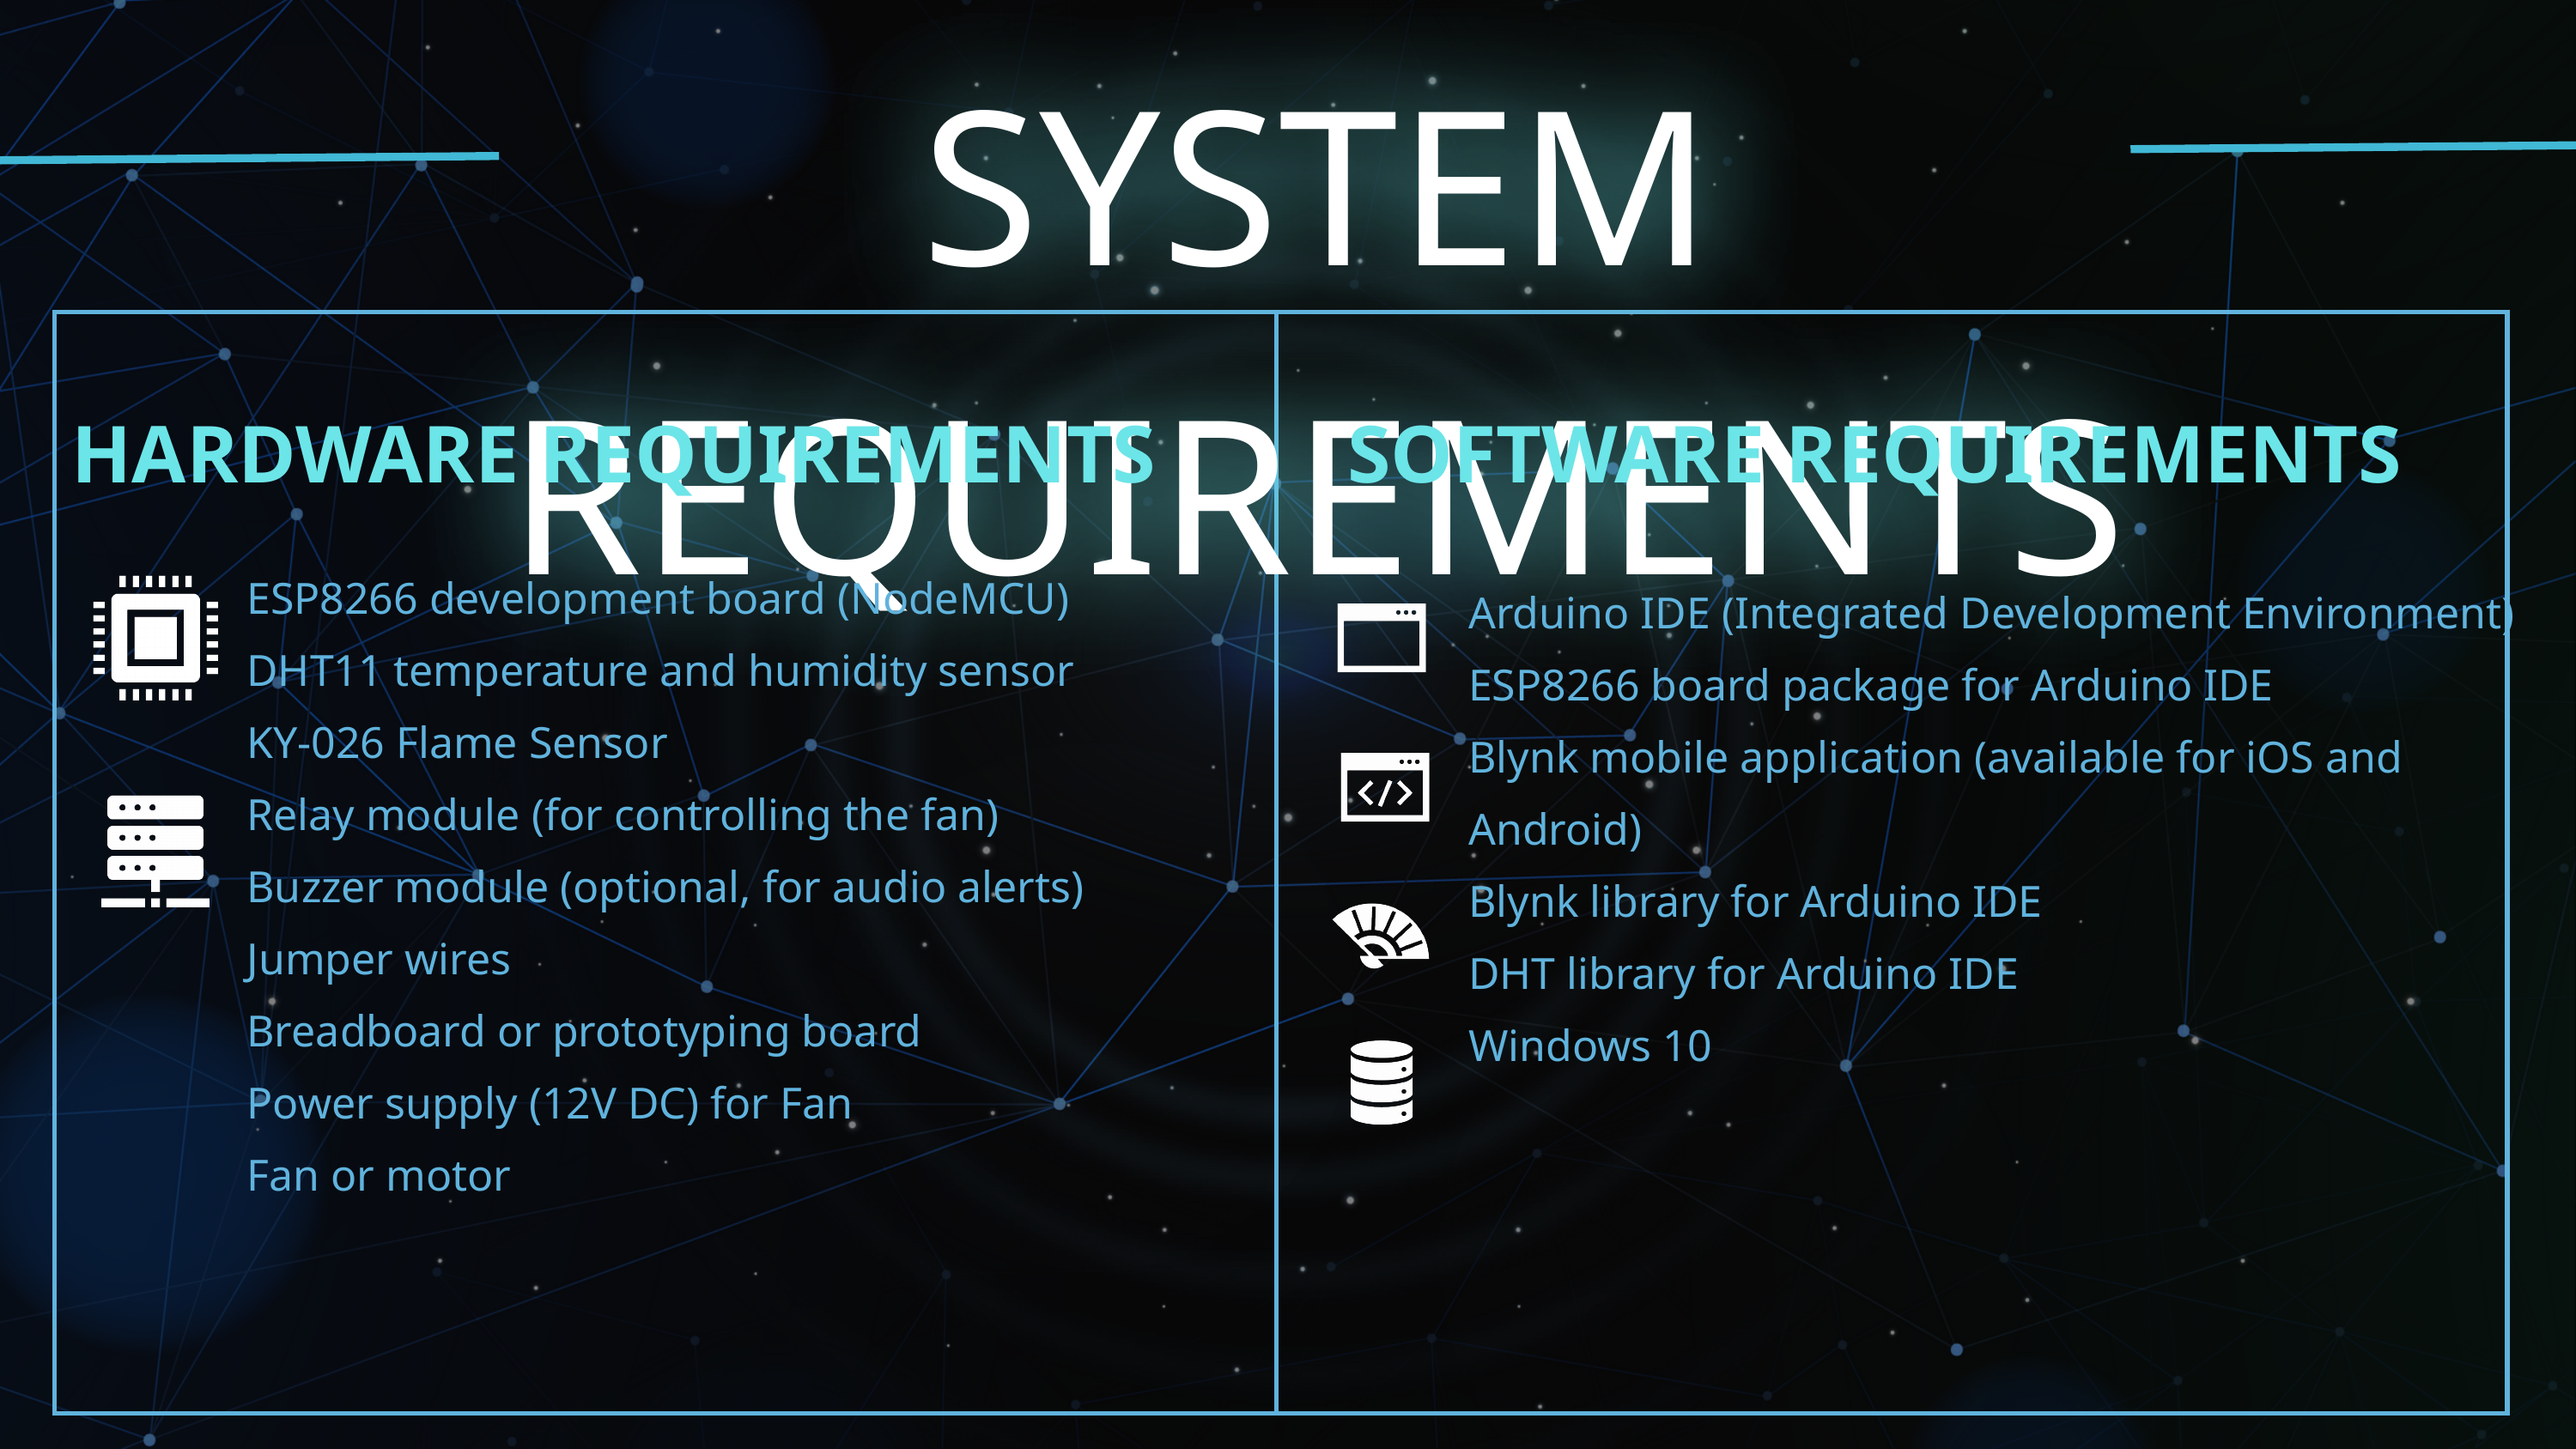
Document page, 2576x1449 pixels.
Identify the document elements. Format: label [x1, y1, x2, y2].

picture [0, 0, 2576, 1449]
text_box [2130, 144, 2576, 150]
